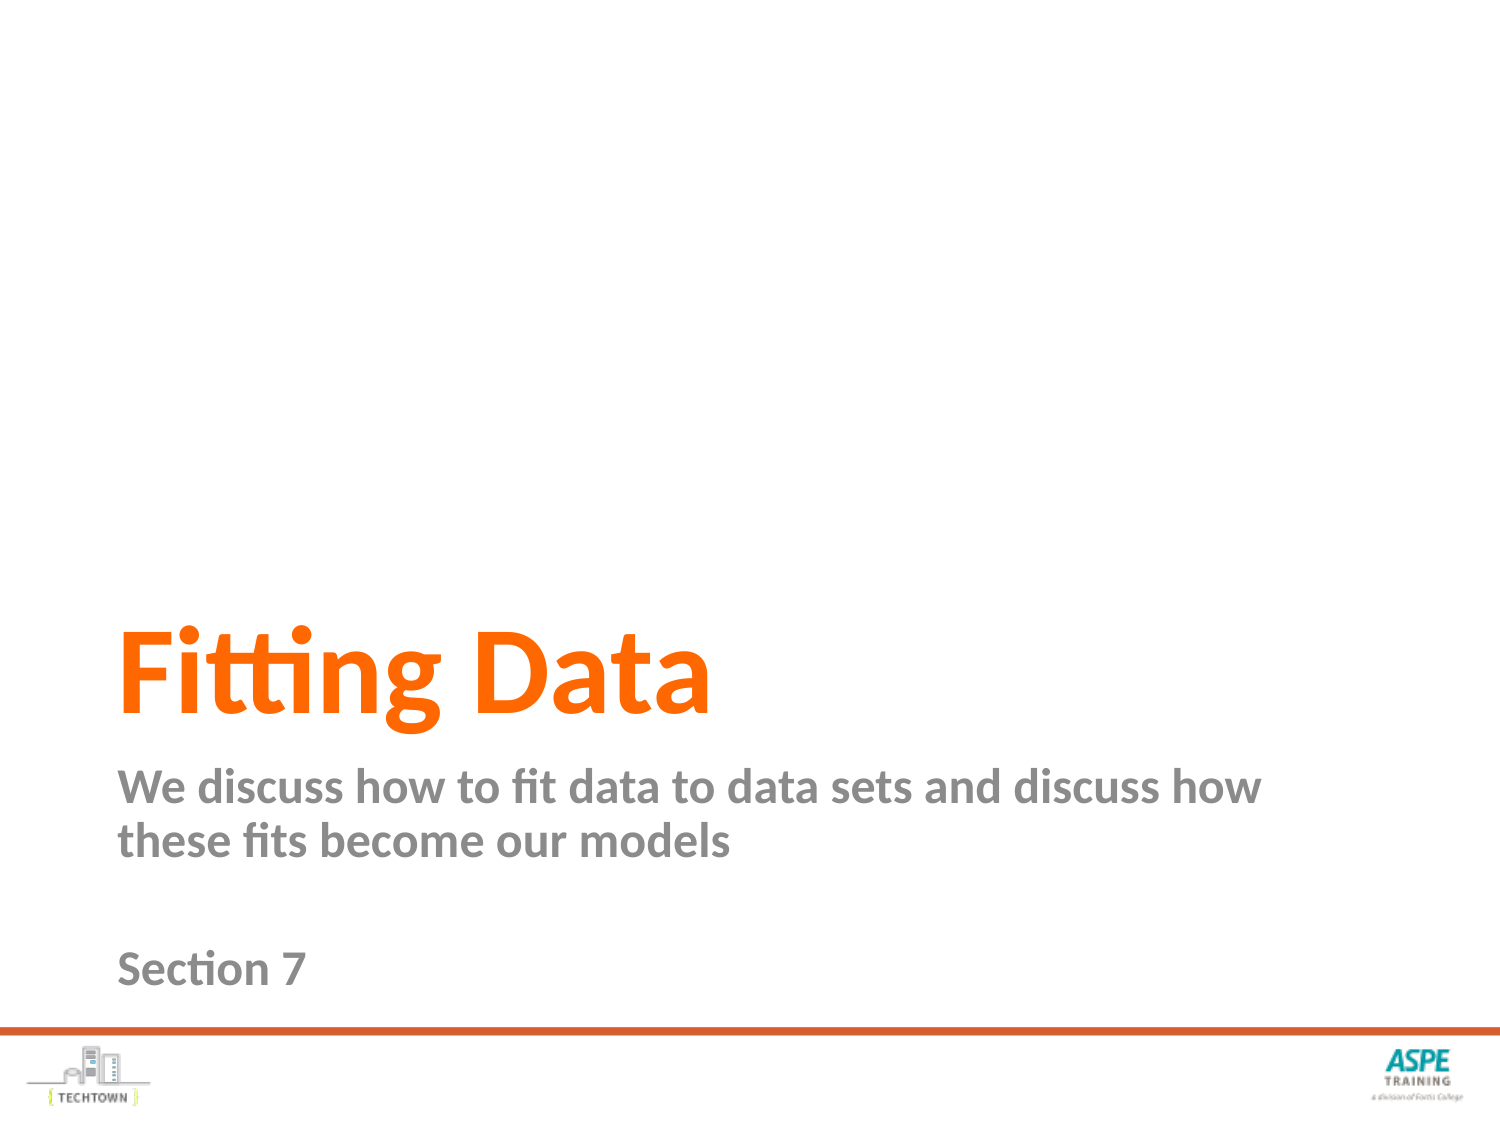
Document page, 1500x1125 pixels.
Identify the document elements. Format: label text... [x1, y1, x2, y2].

title Fitting Data [102, 280, 1397, 749]
list We discuss how to fit data to data sets and discuss how these fits become our models Section 7 [102, 752, 1397, 1038]
